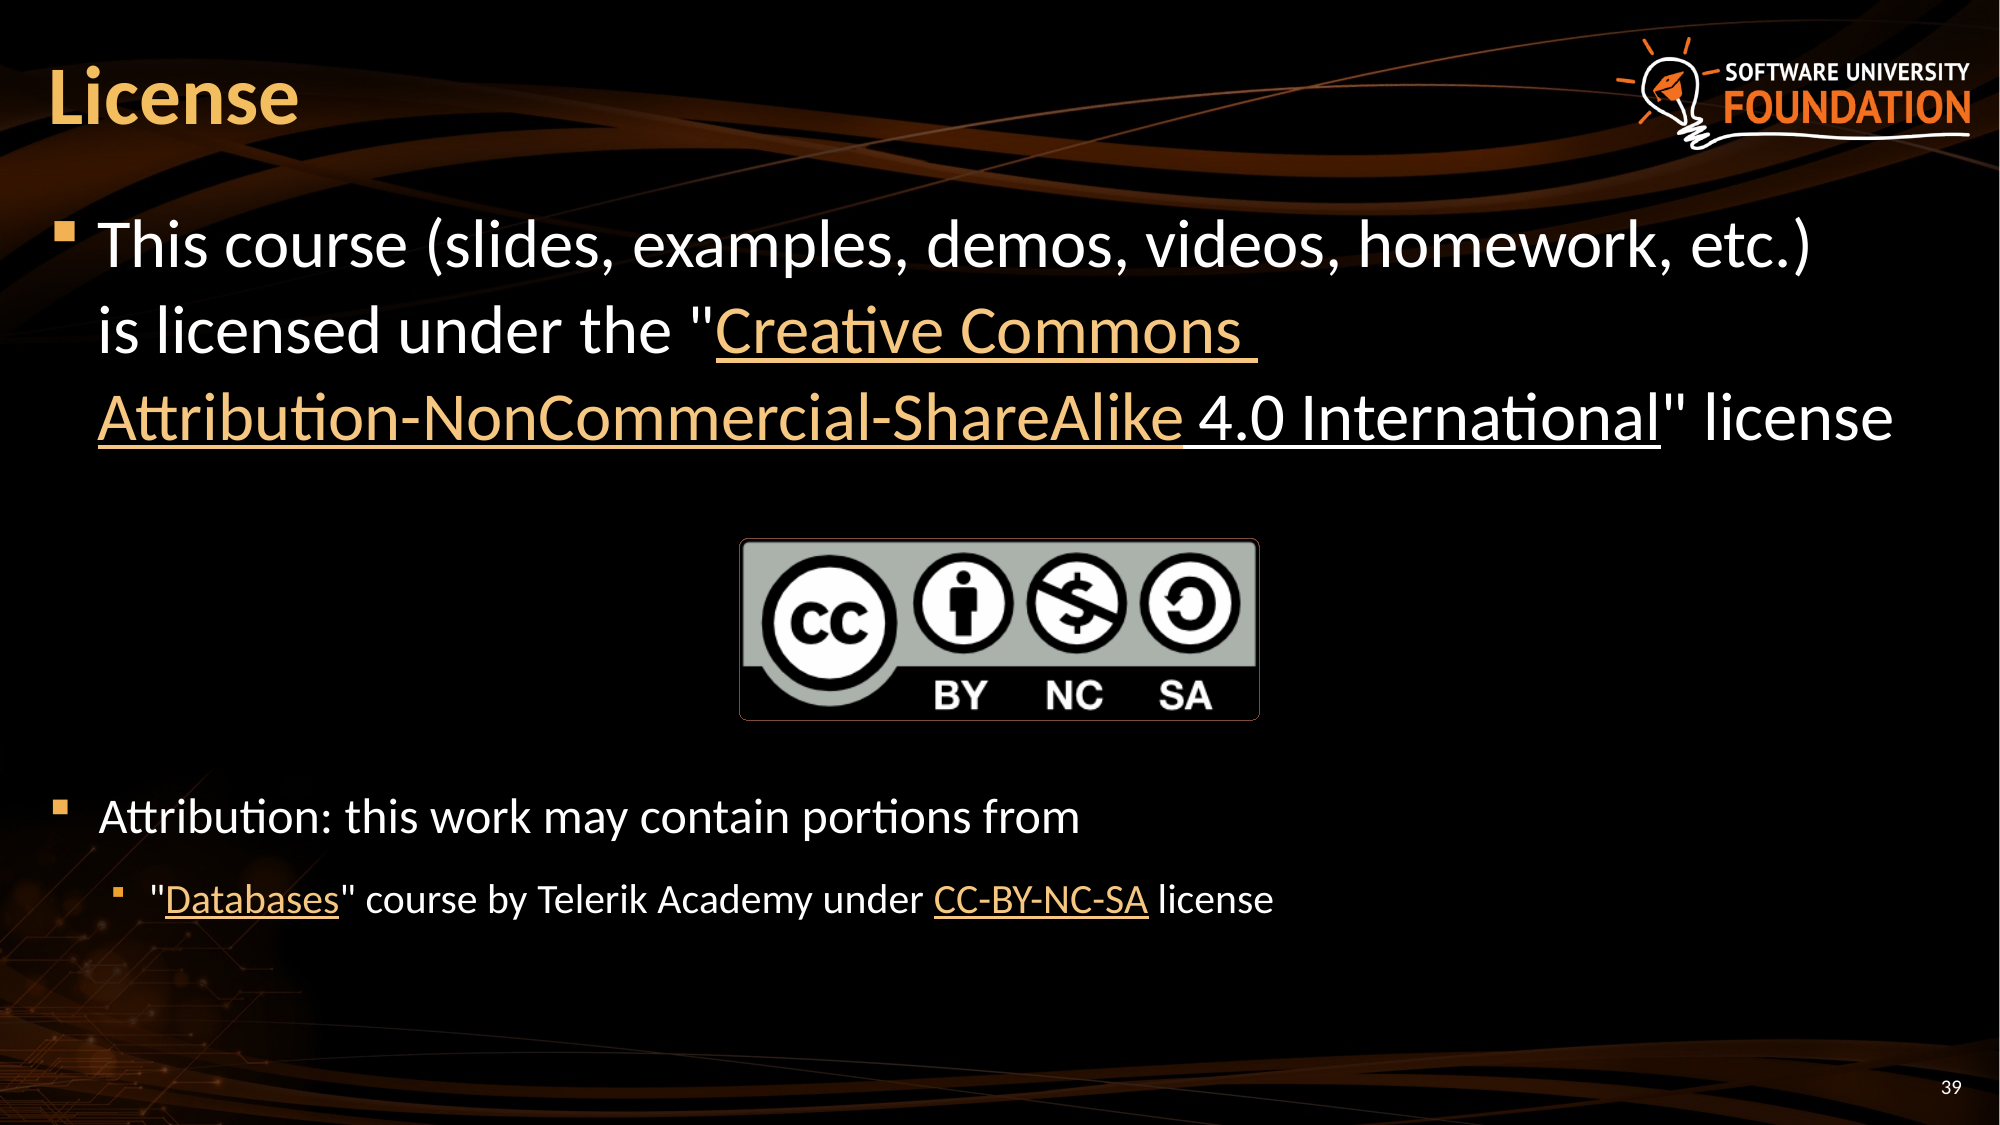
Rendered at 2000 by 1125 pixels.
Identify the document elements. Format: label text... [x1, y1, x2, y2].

list Attribution: this work may contain portions from "Databases" course by Telerik Academy under CC-BY-NC-SA license [30, 774, 1968, 1103]
list This course (slides, examples, demos, videos, homework, etc.) is licensed under the "Creative Commons Attribution-NonCommercial-ShareAlike 4.0 International" license [31, 188, 1968, 484]
picture [0, 0, 2000, 1125]
title License [30, 6, 1602, 189]
